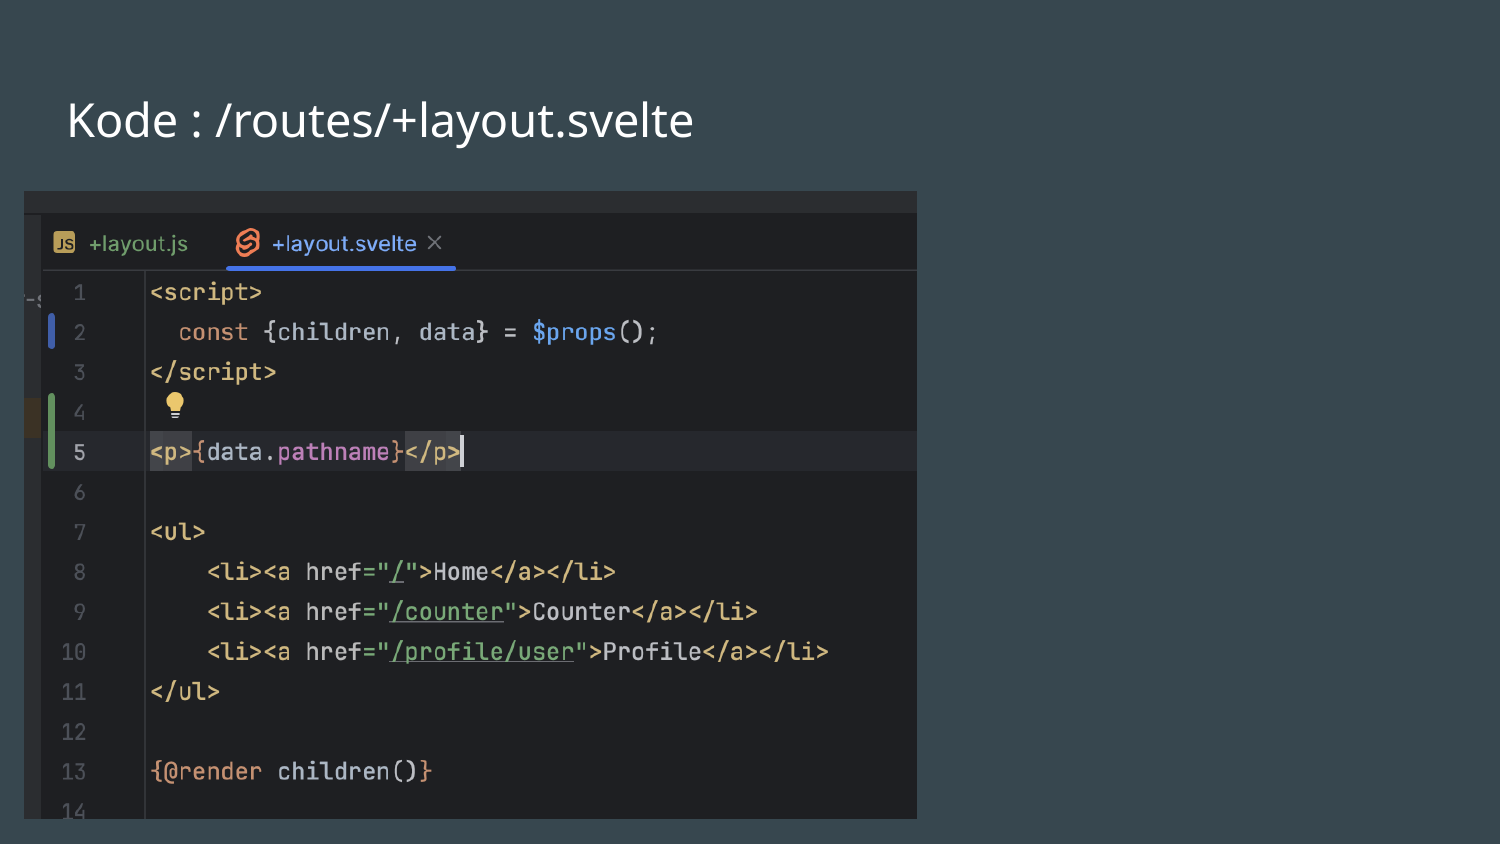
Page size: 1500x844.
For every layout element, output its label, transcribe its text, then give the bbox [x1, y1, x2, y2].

picture [24, 191, 917, 819]
title Kode : /routes/+layout.svelte [51, 72, 1449, 167]
